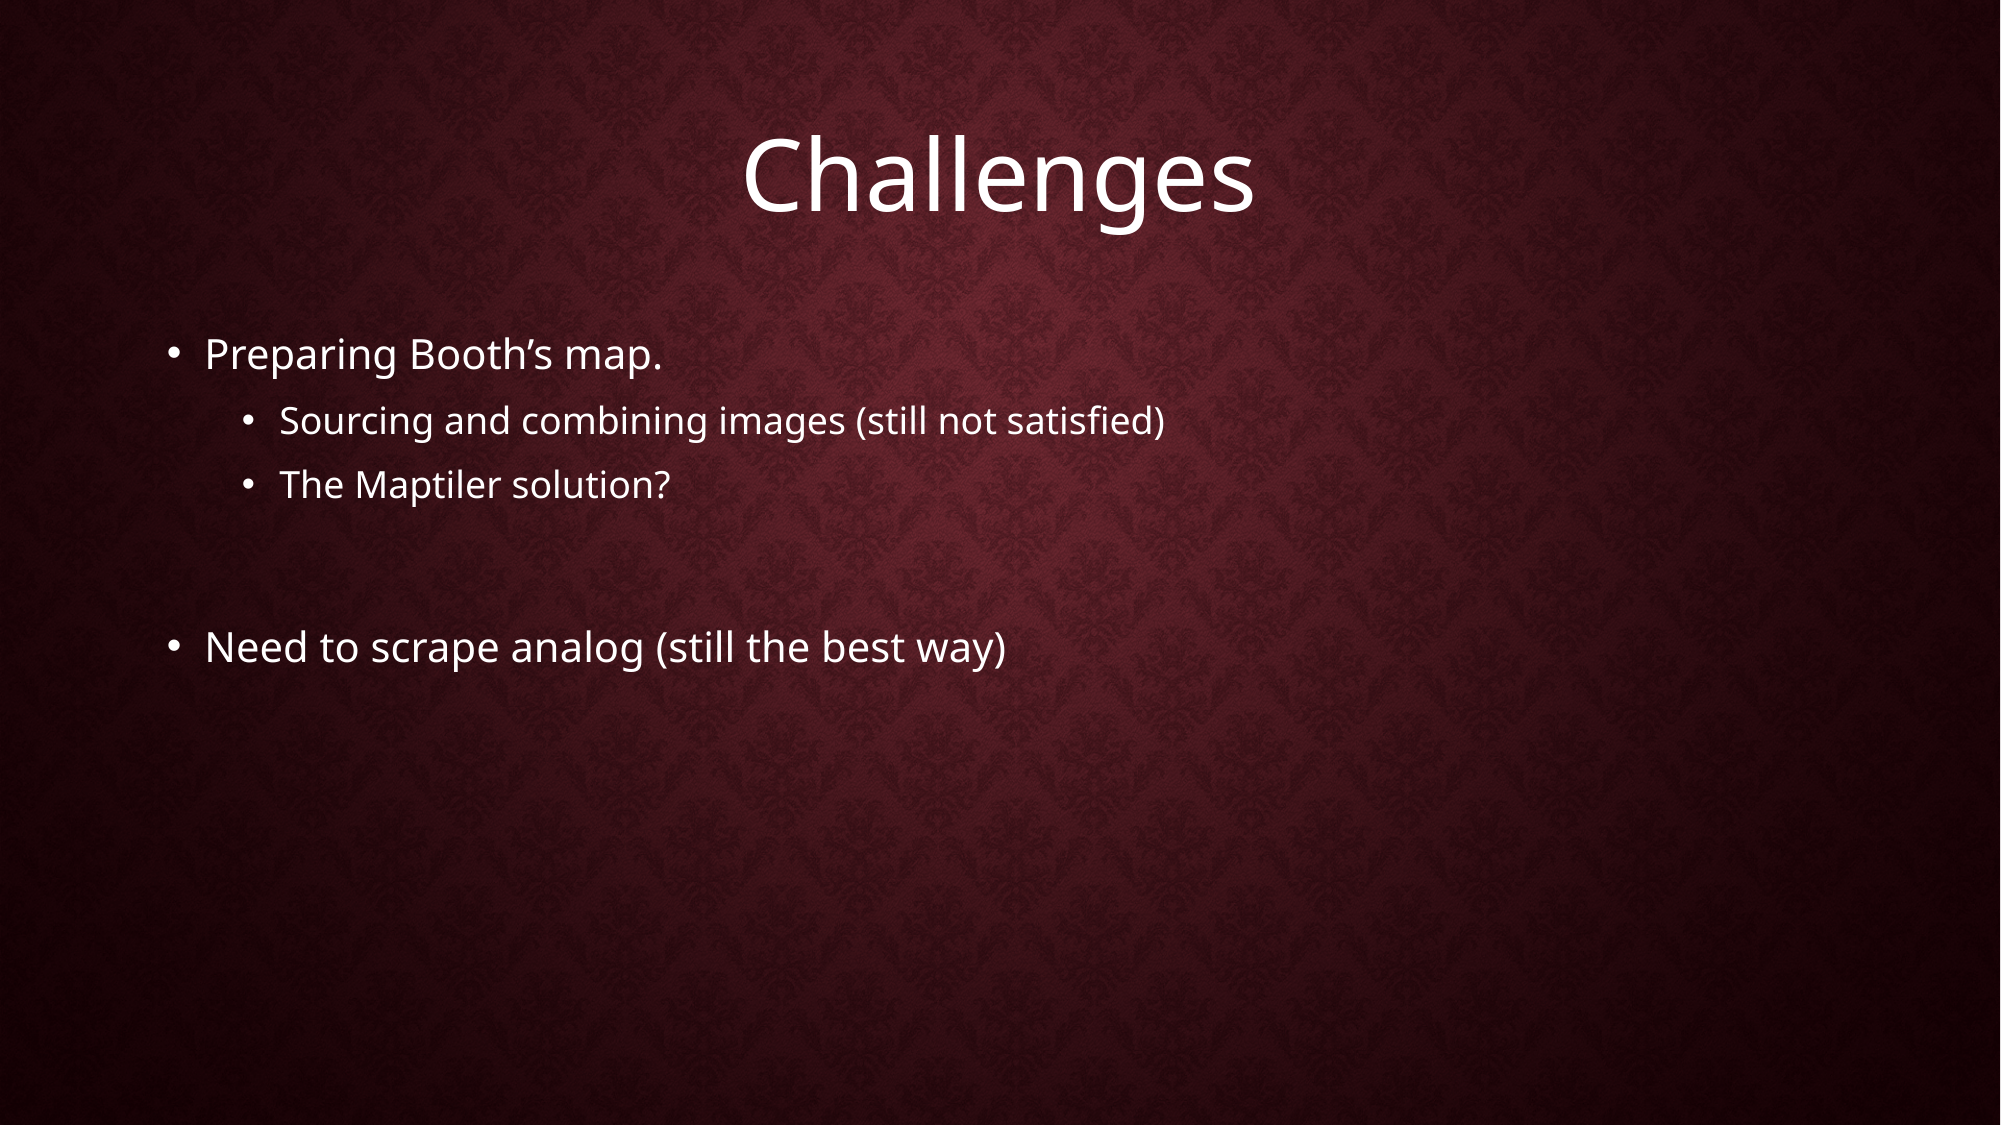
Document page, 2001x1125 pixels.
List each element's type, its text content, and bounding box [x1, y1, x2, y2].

list Preparing Booth’s map. Sourcing and combining images (still not satisfied) The Maptiler solution? Need to scrape analog (still the best way) [151, 309, 1851, 917]
text_box Challenges [151, 104, 1847, 240]
